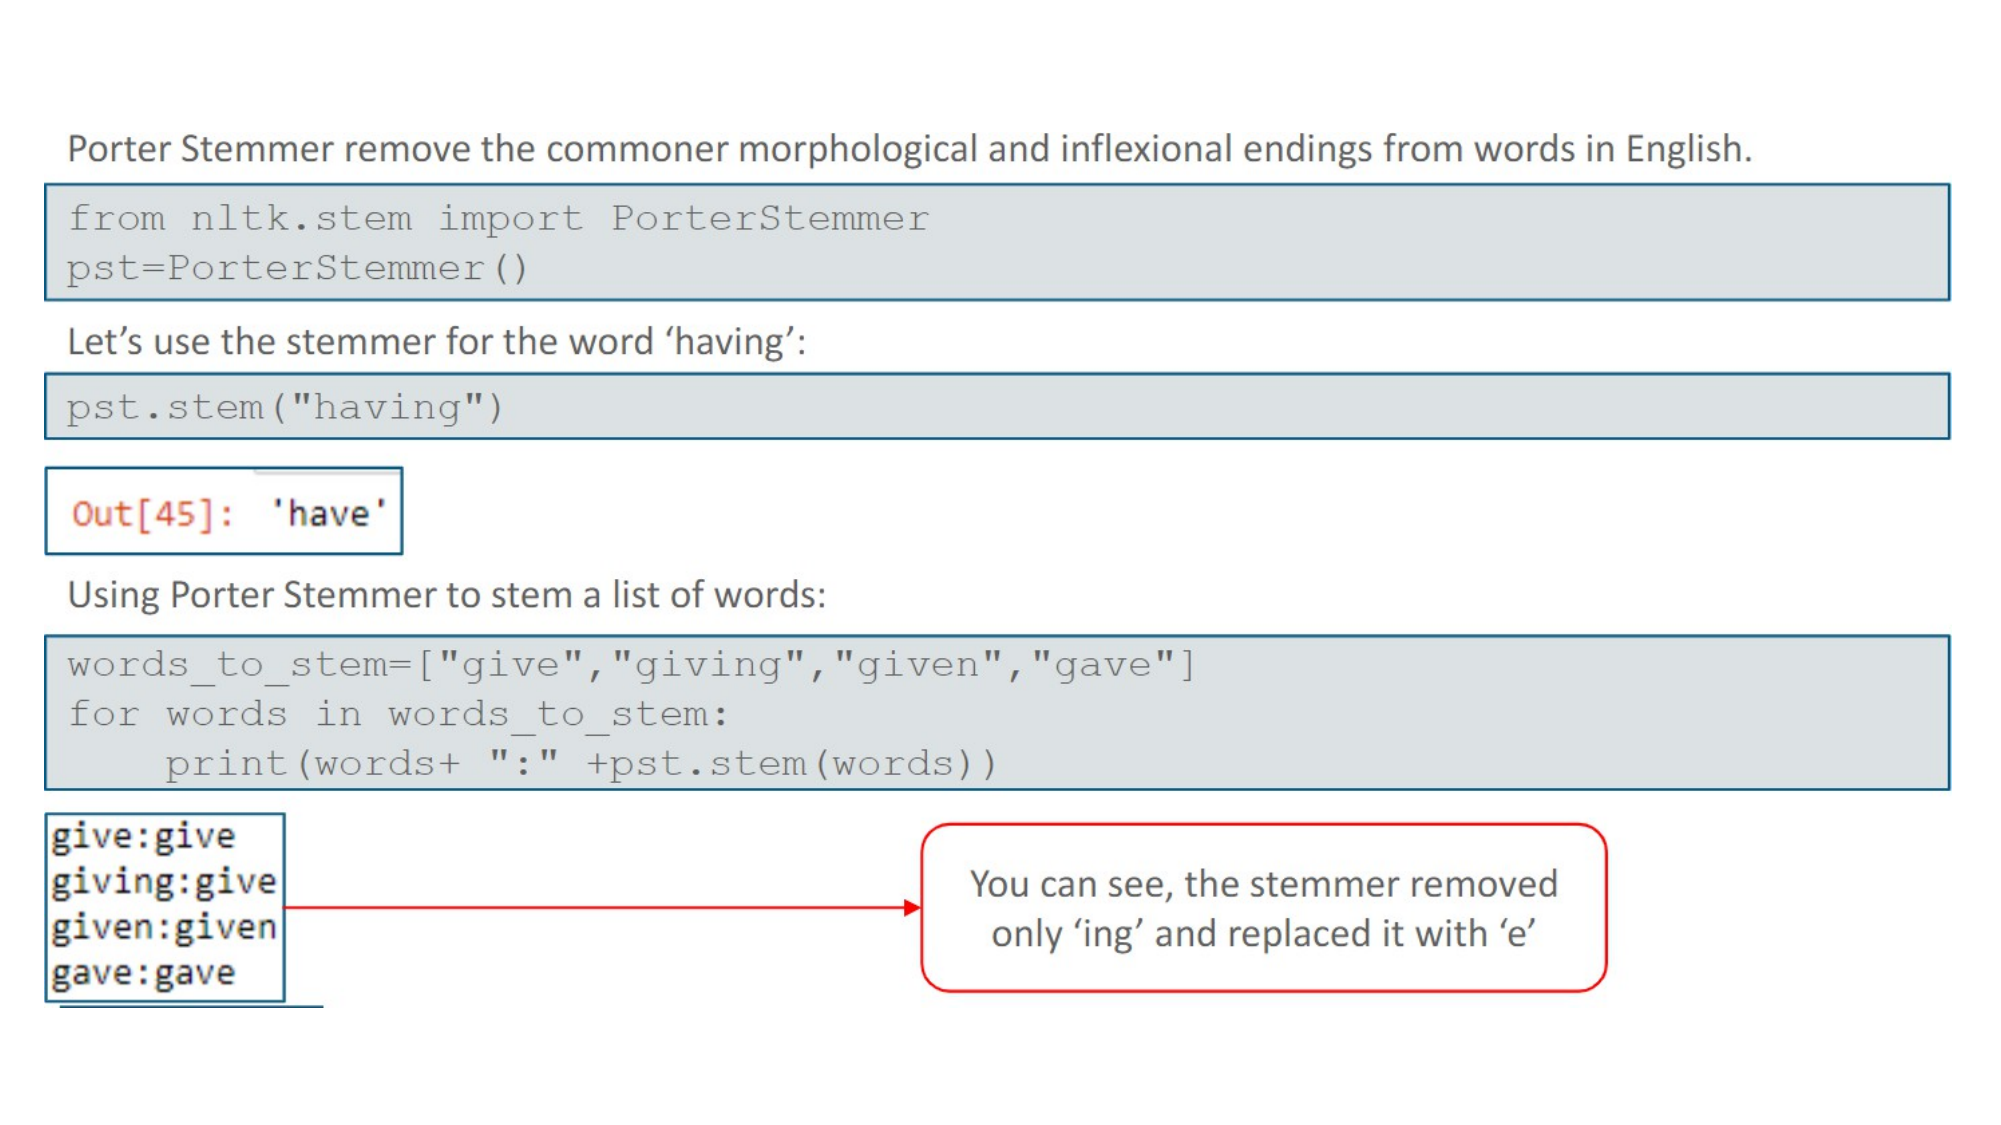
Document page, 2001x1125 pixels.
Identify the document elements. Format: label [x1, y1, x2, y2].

picture [43, 132, 1953, 1009]
